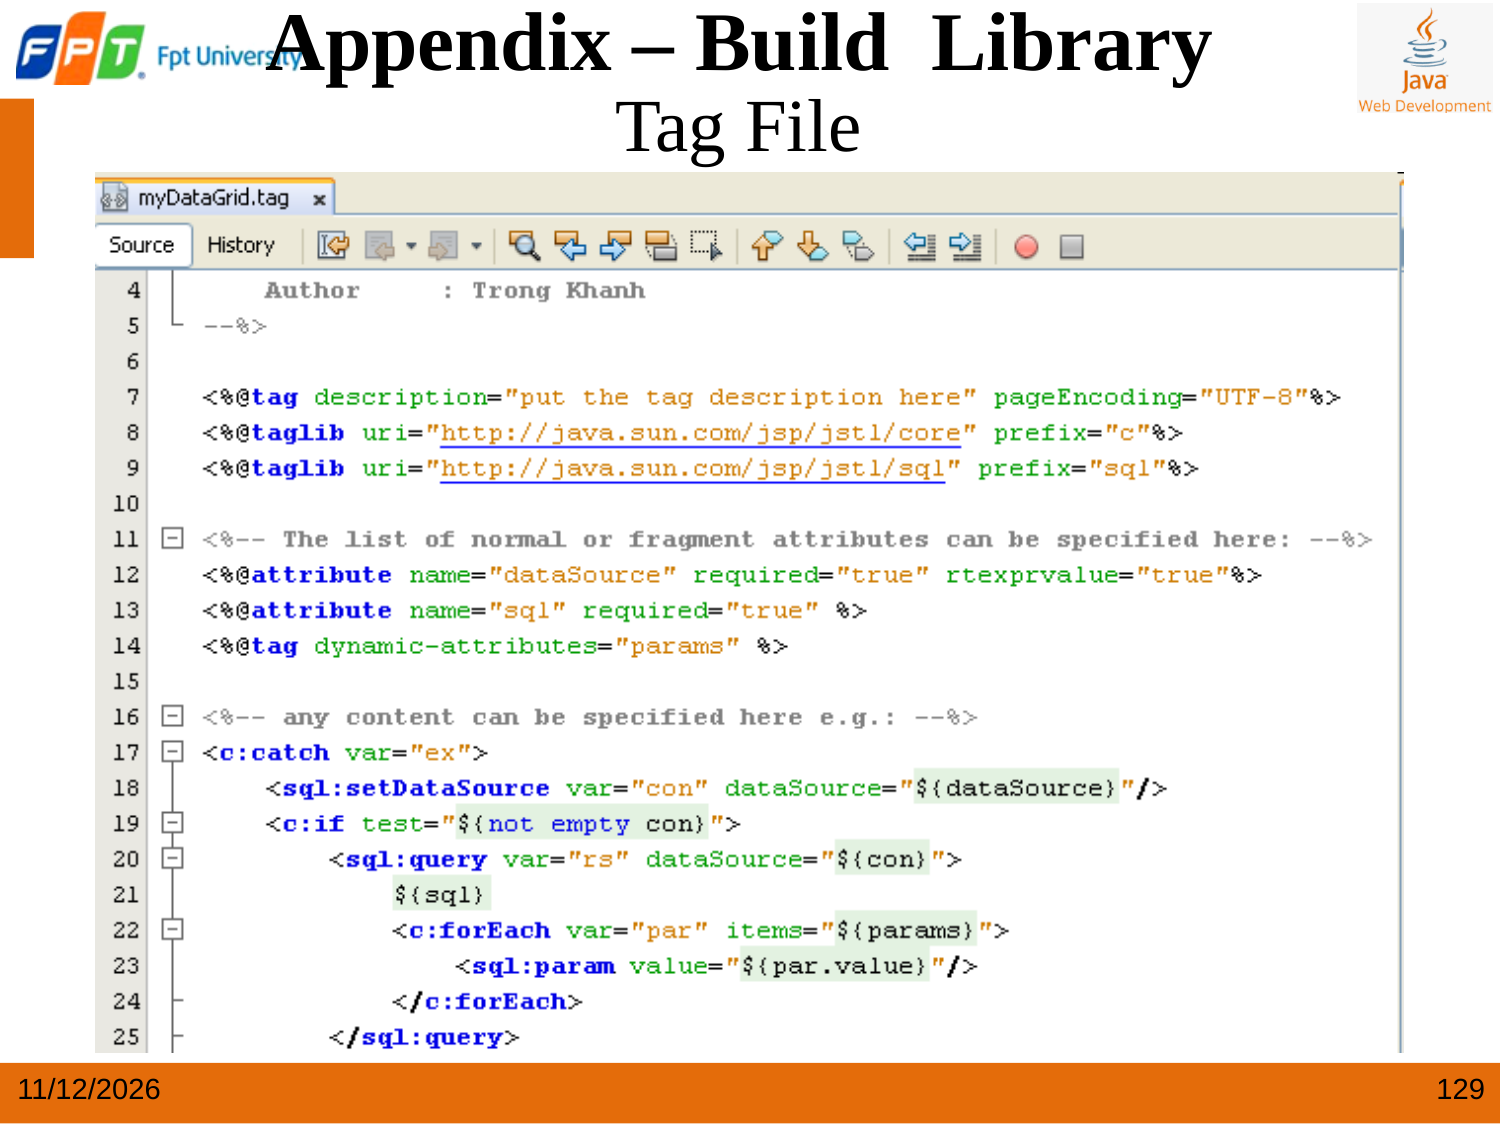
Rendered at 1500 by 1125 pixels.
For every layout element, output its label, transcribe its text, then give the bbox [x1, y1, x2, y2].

picture [95, 172, 1405, 1053]
title Appendix – Build Library Tag File [0, 0, 1500, 180]
slide_number 129 [1050, 1063, 1500, 1124]
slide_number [2, 1063, 231, 1123]
